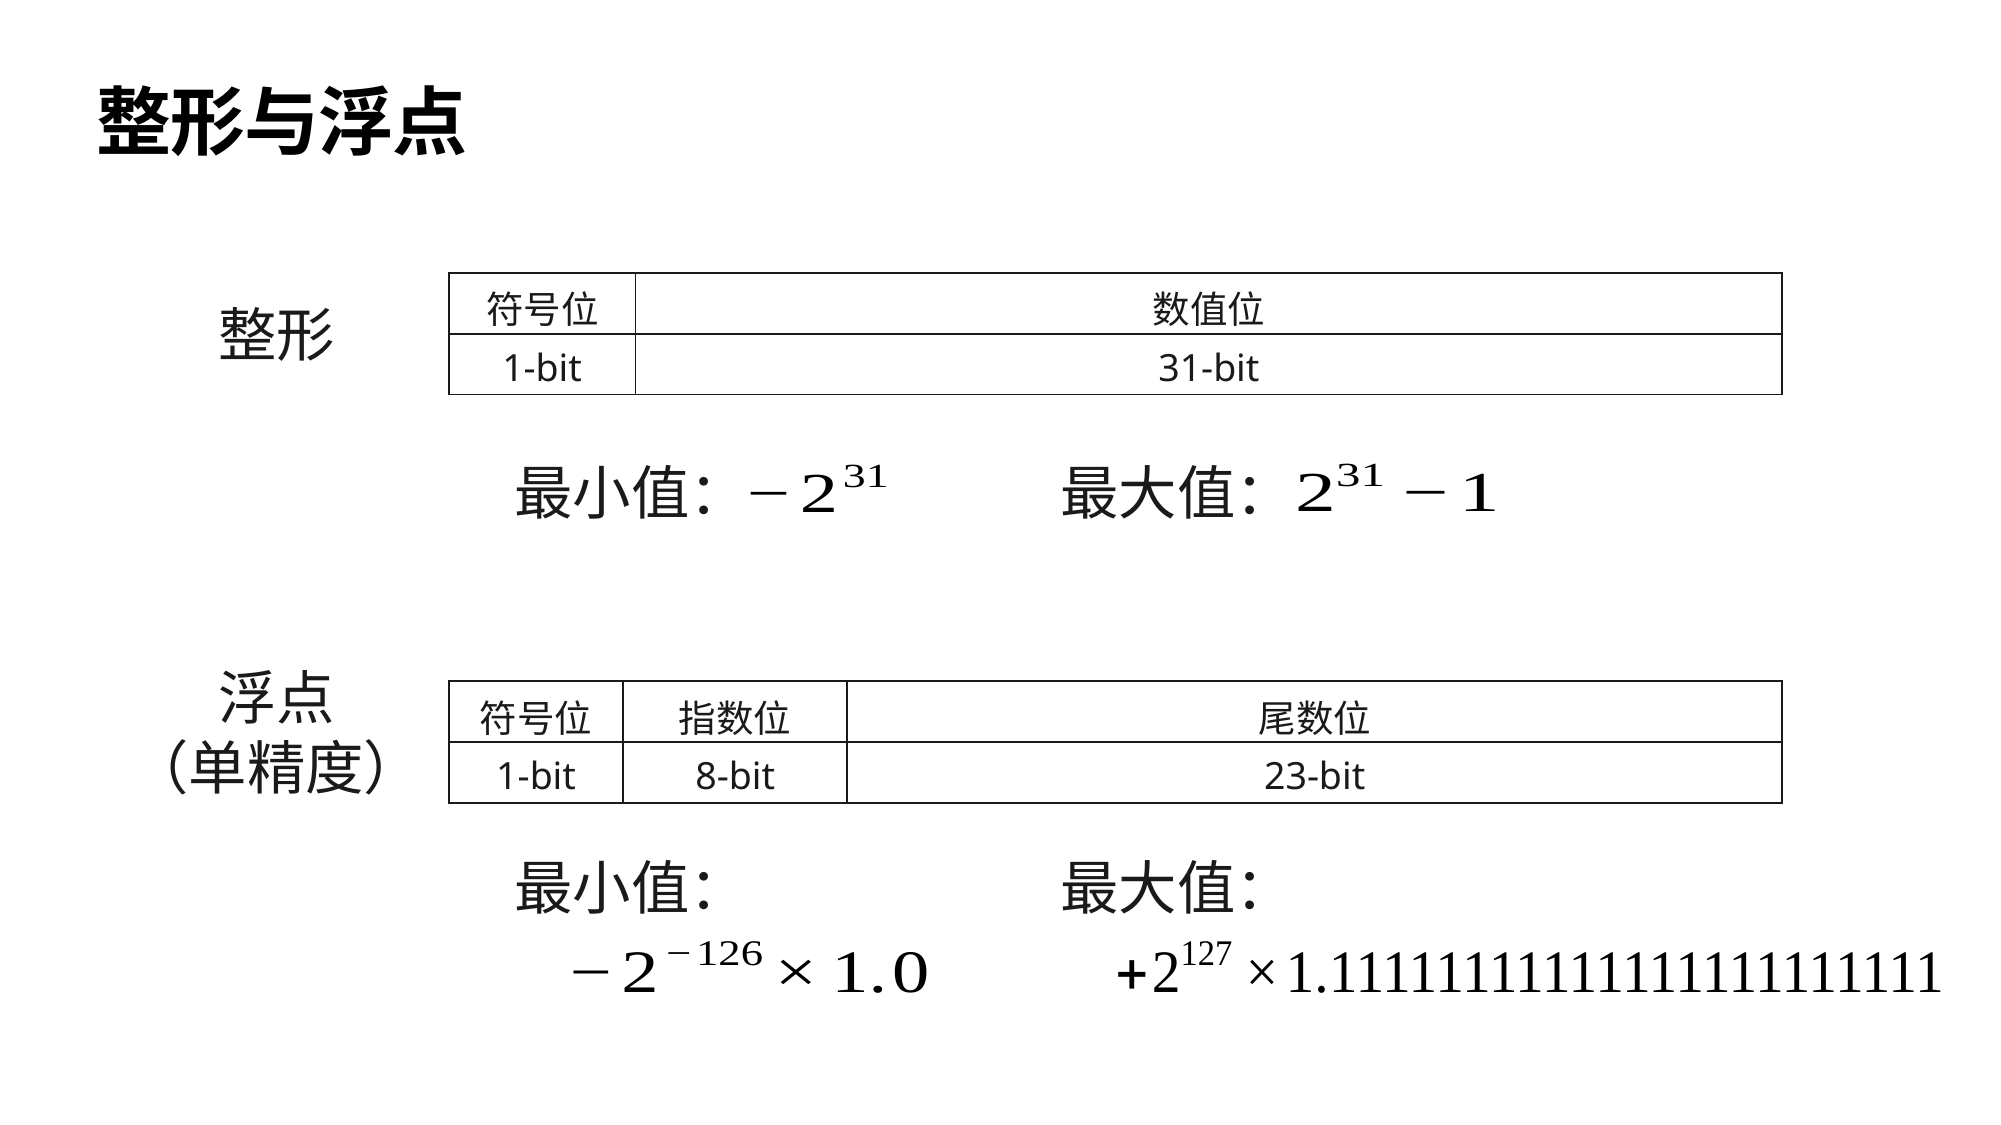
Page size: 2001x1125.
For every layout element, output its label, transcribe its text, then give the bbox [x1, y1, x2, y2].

text_box 最小值： [514, 456, 748, 527]
title 整形与浮点 [96, 75, 1904, 166]
text_box 最大值： [1060, 850, 1294, 921]
table_cell 8-bit [624, 743, 846, 802]
text_box 浮点 （单精度） [130, 661, 423, 802]
table_cell 31-bit [636, 335, 1781, 394]
table_header 尾数位 [848, 682, 1781, 741]
table_header 符号位 [450, 274, 635, 333]
text_box 最大值： [1060, 456, 1294, 527]
text_box 最小值： [514, 850, 748, 921]
table_header 指数位 [624, 682, 846, 741]
table_cell 1-bit [450, 335, 635, 394]
text_box 整形 [218, 298, 335, 369]
table_cell 23-bit [848, 743, 1781, 802]
table_cell 1-bit [450, 743, 622, 802]
table_header 符号位 [450, 682, 622, 741]
table_header 数值位 [636, 274, 1781, 333]
